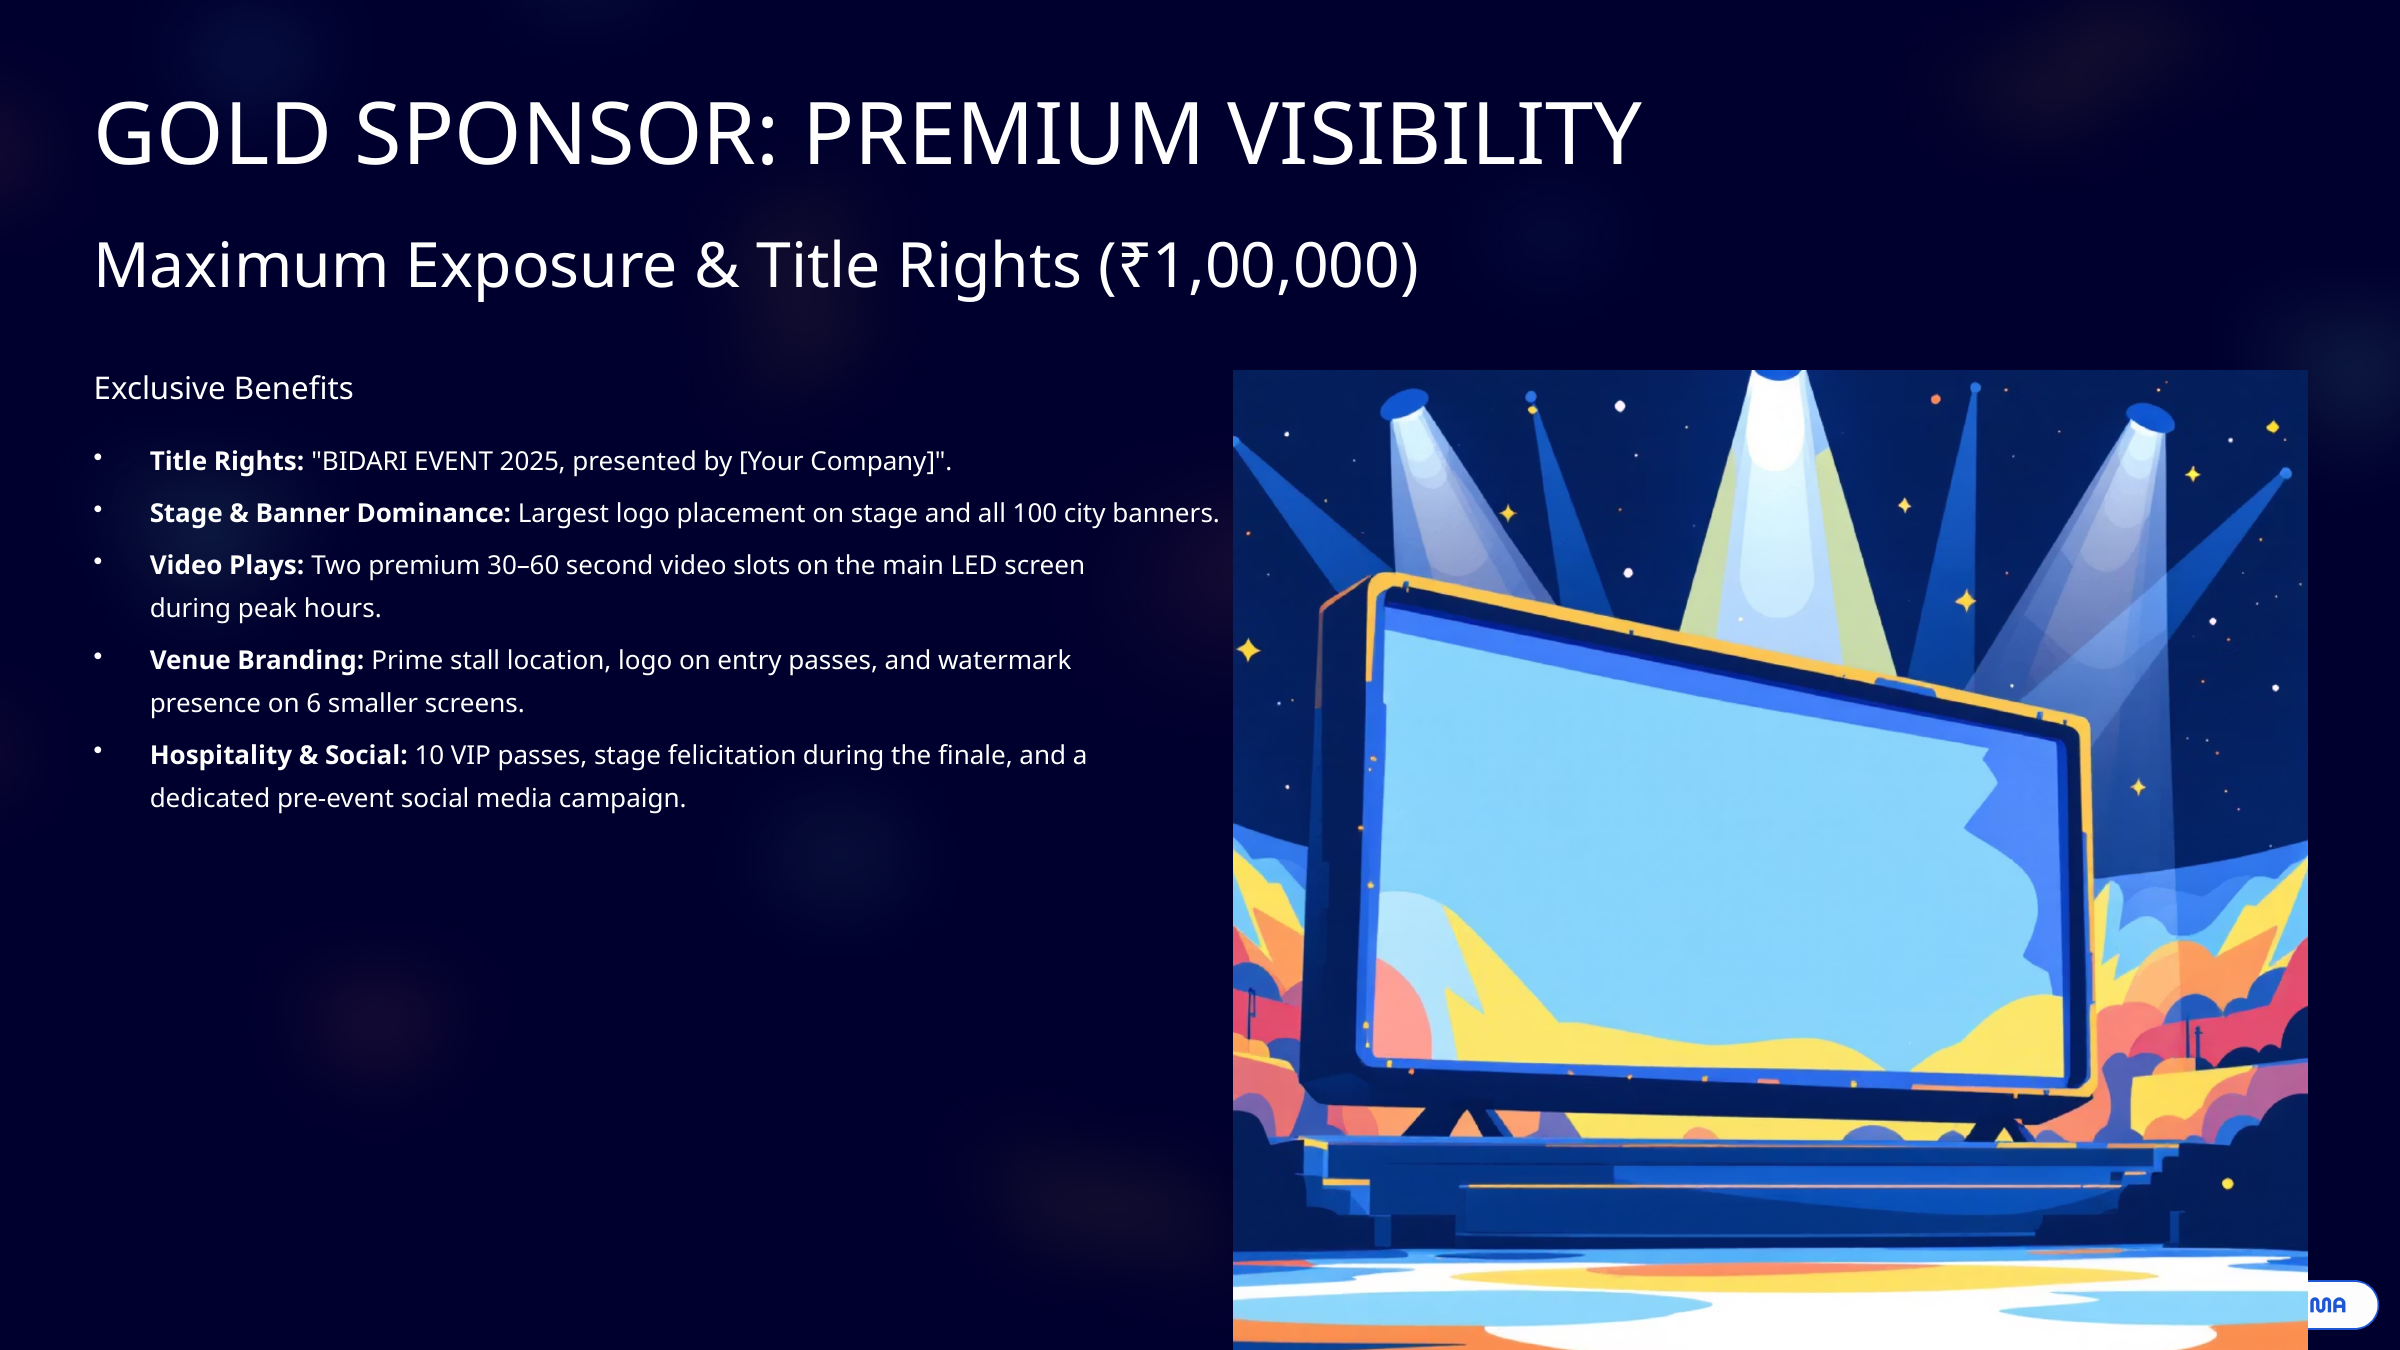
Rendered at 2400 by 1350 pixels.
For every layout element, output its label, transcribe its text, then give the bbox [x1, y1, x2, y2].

text_box Hospitality & Social: 10 VIP passes, stage felicitation during the finale, and a dedicated pre-event social media campaign. [93, 726, 1168, 813]
text_box Title Rights: "BIDARI EVENT 2025, presented by [Your Company]". [93, 433, 1168, 476]
text_box Stage & Banner Dominance: Largest logo placement on stage and all 100 city banners. [93, 485, 1168, 528]
text_box GOLD SPONSOR: PREMIUM VISIBILITY [93, 73, 1670, 182]
picture [1233, 370, 2389, 1350]
text_box Venue Branding: Prime stall location, logo on entry passes, and watermark presence on 6 smaller screens. [93, 632, 1168, 718]
text_box Maximum Exposure & Title Rights (₹1,00,000) [93, 221, 1421, 301]
text_box Video Plays: Two premium 30–60 second video slots on the main LED screen during peak hours. [93, 537, 1168, 623]
text_box Exclusive Benefits [93, 367, 408, 407]
